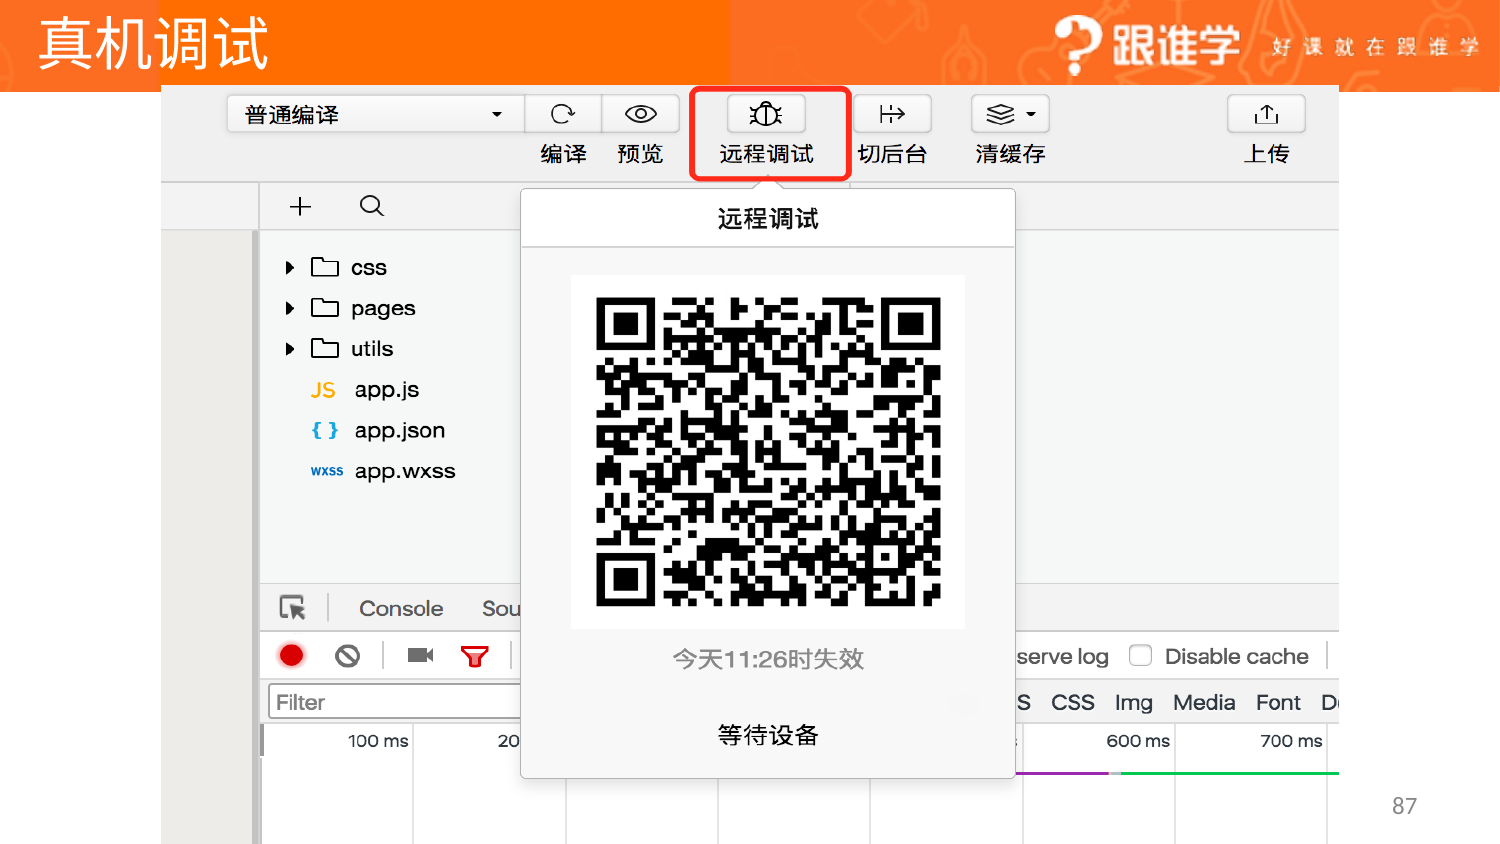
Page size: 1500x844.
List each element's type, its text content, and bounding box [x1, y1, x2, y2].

picture [0, 0, 1500, 844]
slide_number 87 [1343, 781, 1426, 828]
